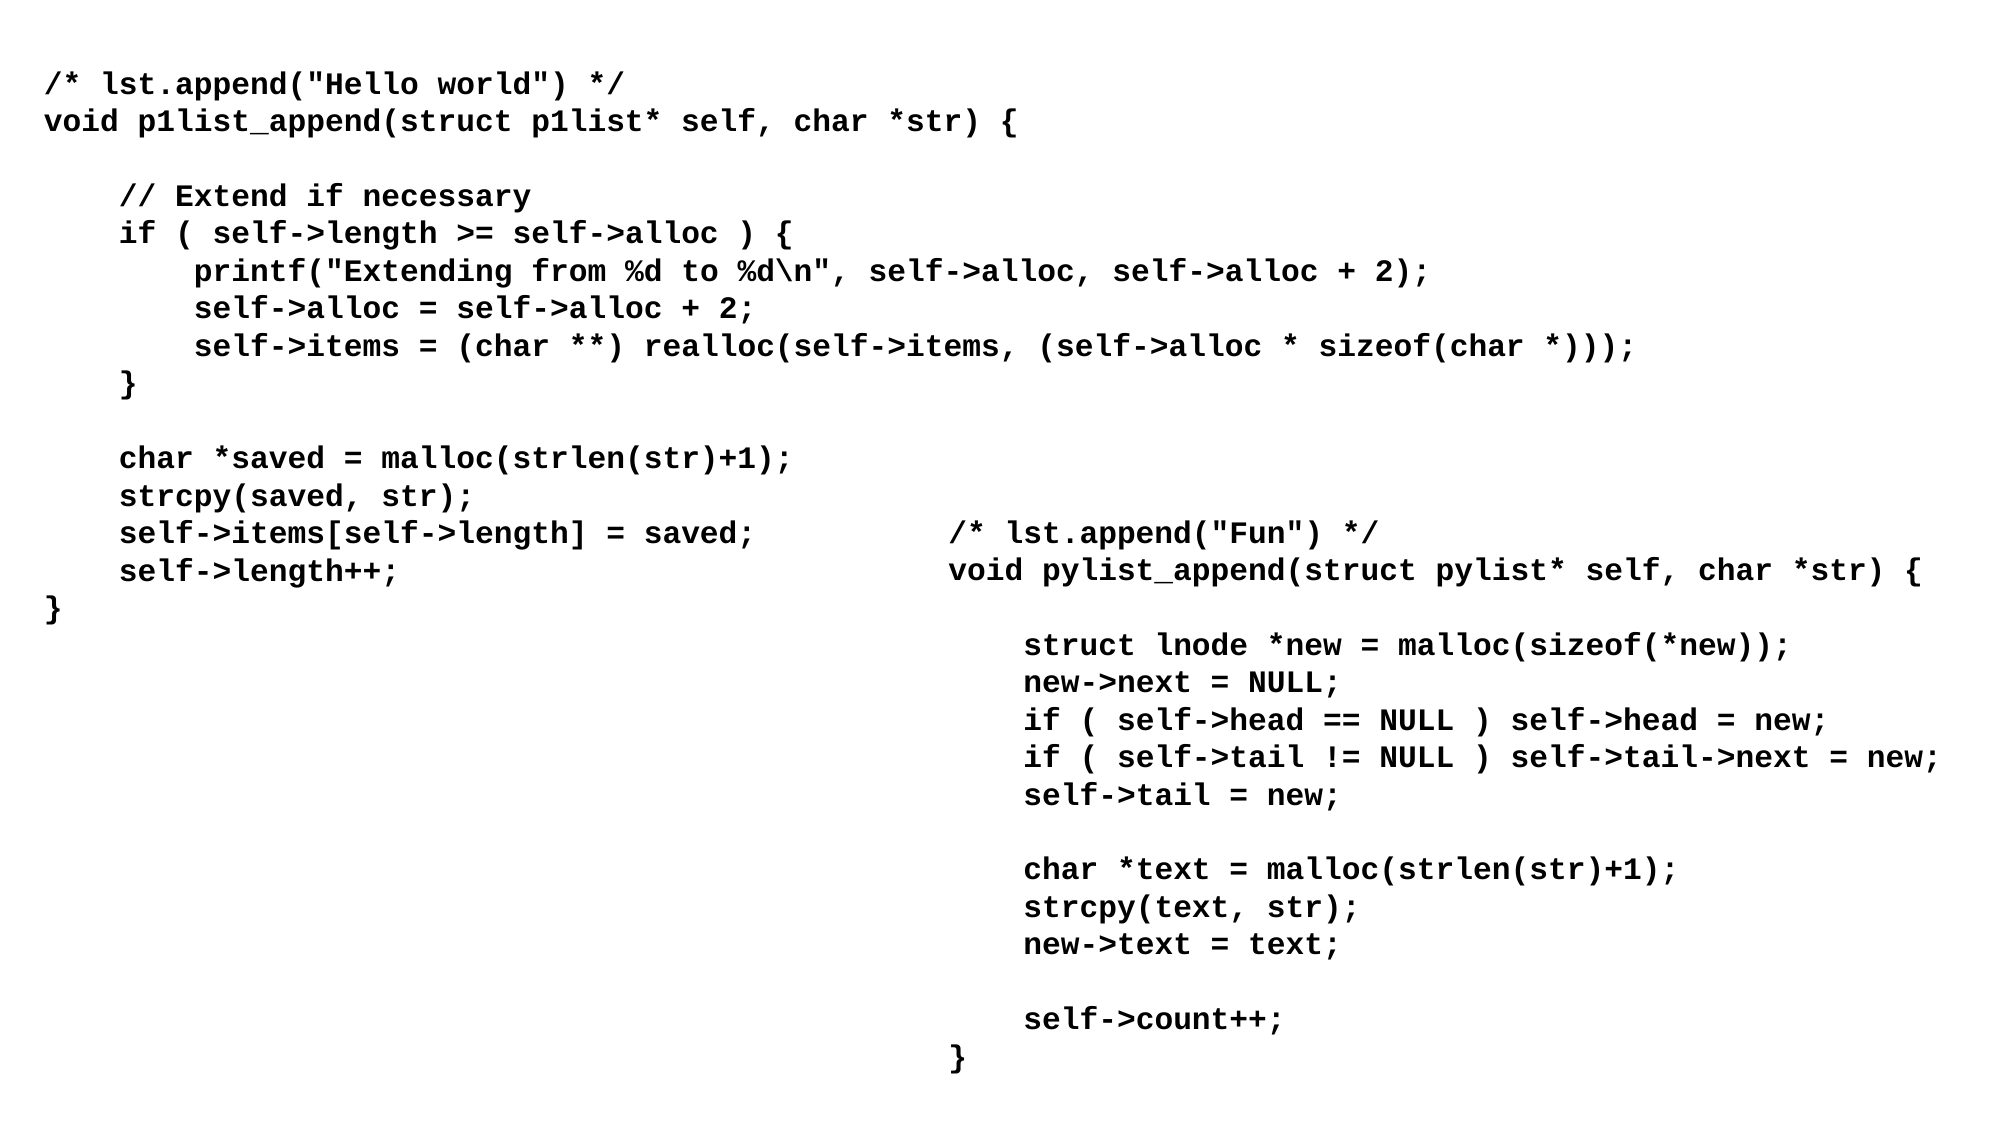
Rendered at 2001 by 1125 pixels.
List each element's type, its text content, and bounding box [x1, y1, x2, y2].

text_box /* lst.append("Hello world") */ void p1list_append(struct p1list* self, char *str) { // Extend if necessary if ( self->length >= self->alloc ) { printf("Extending from %d to %d\n", self->alloc, self->alloc + 2); self->alloc = self->alloc + 2; self->items = (char **) realloc(self->items, (self->alloc * sizeof(char *))); } char *saved = malloc(strlen(str)+1); strcpy(saved, str); self->items[self->length] = saved; self->length++; } [29, 55, 1838, 632]
text_box /* lst.append("Fun") */ void pylist_append(struct pylist* self, char *str) { struct lnode *new = malloc(sizeof(*new)); new->next = NULL; if ( self->head == NULL ) self->head = new; if ( self->tail != NULL ) self->tail->next = new; self->tail = new; char *text = malloc(strlen(str)+1); strcpy(text, str); new->text = text; self->count++; } [933, 504, 1968, 1081]
